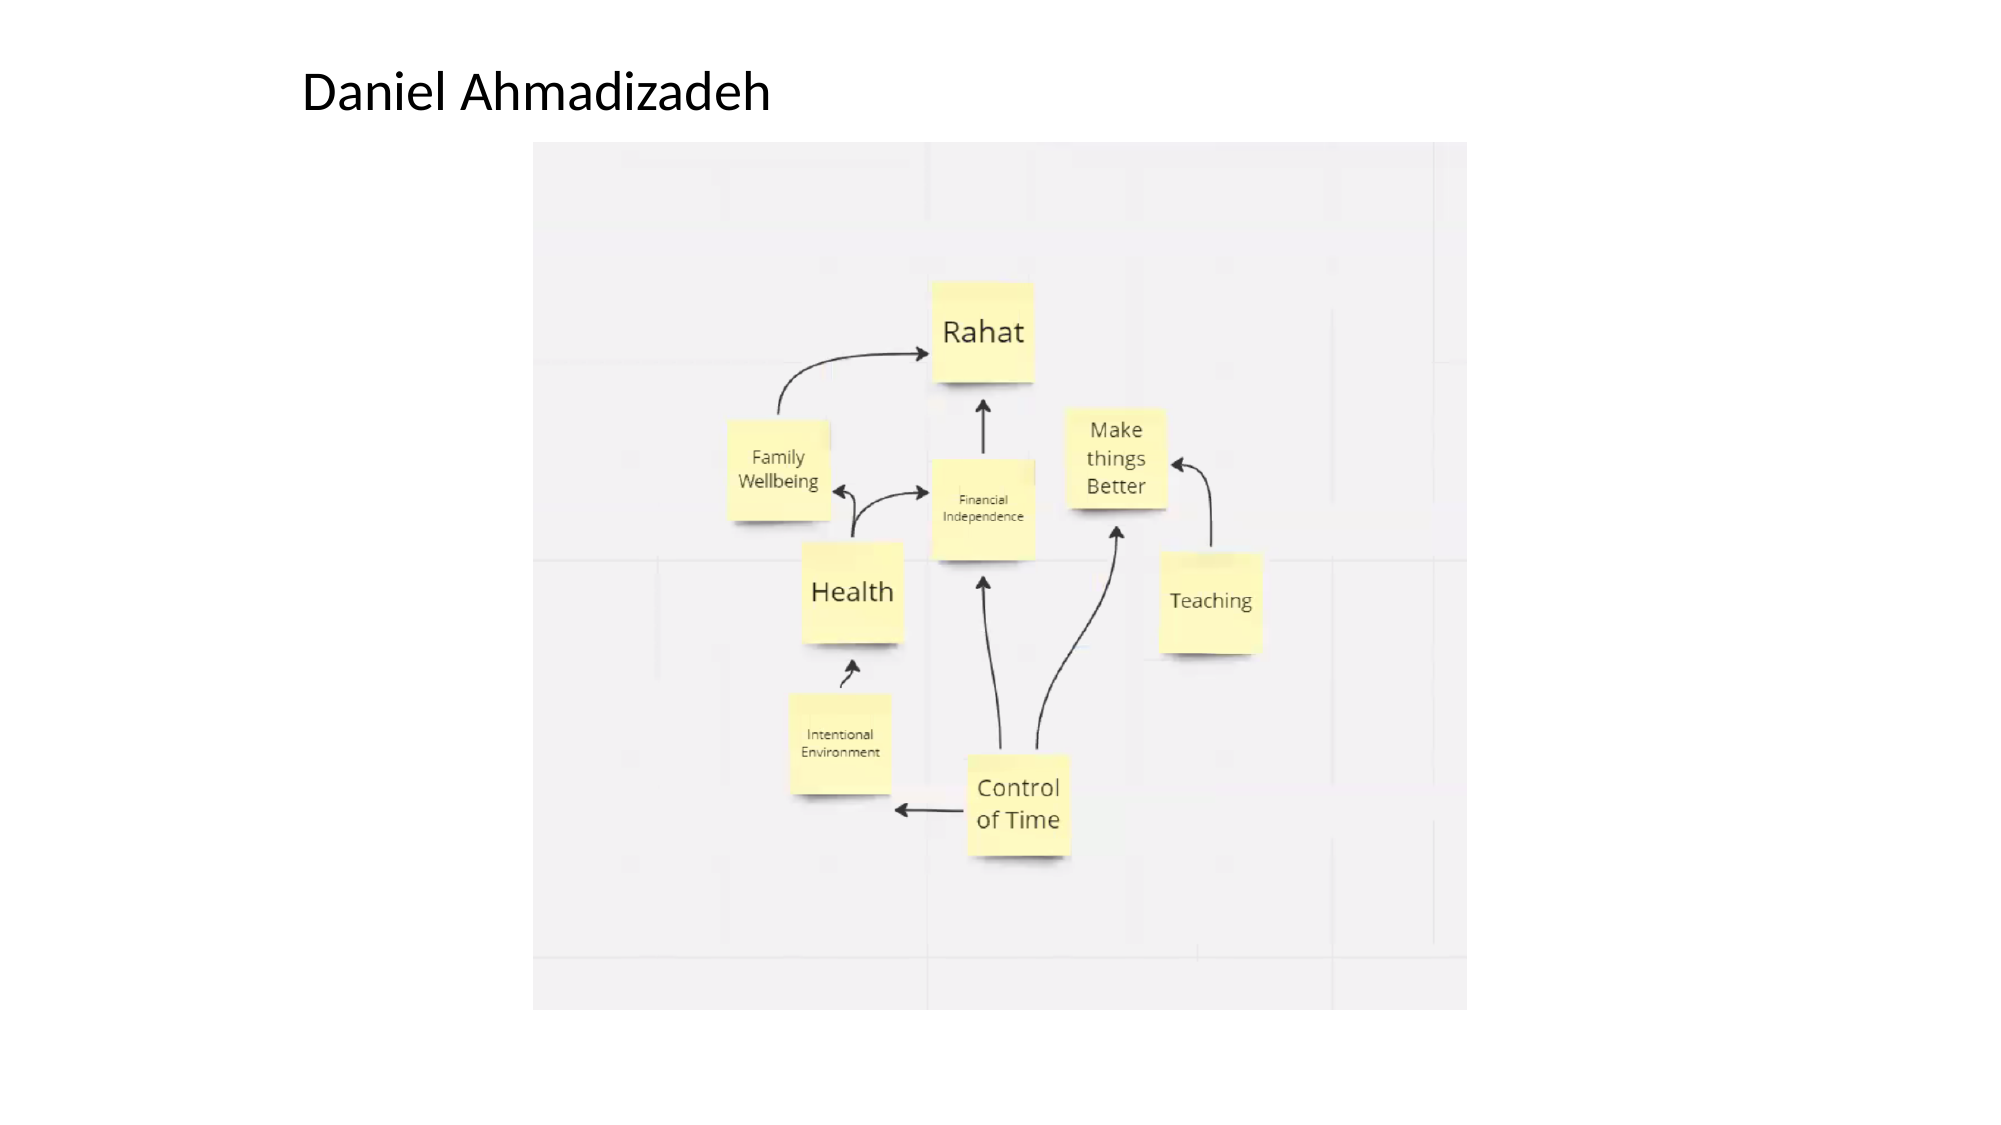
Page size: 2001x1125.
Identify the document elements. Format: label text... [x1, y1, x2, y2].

text_box Daniel Ahmadizadeh [287, 47, 1467, 128]
picture [533, 142, 1467, 1010]
